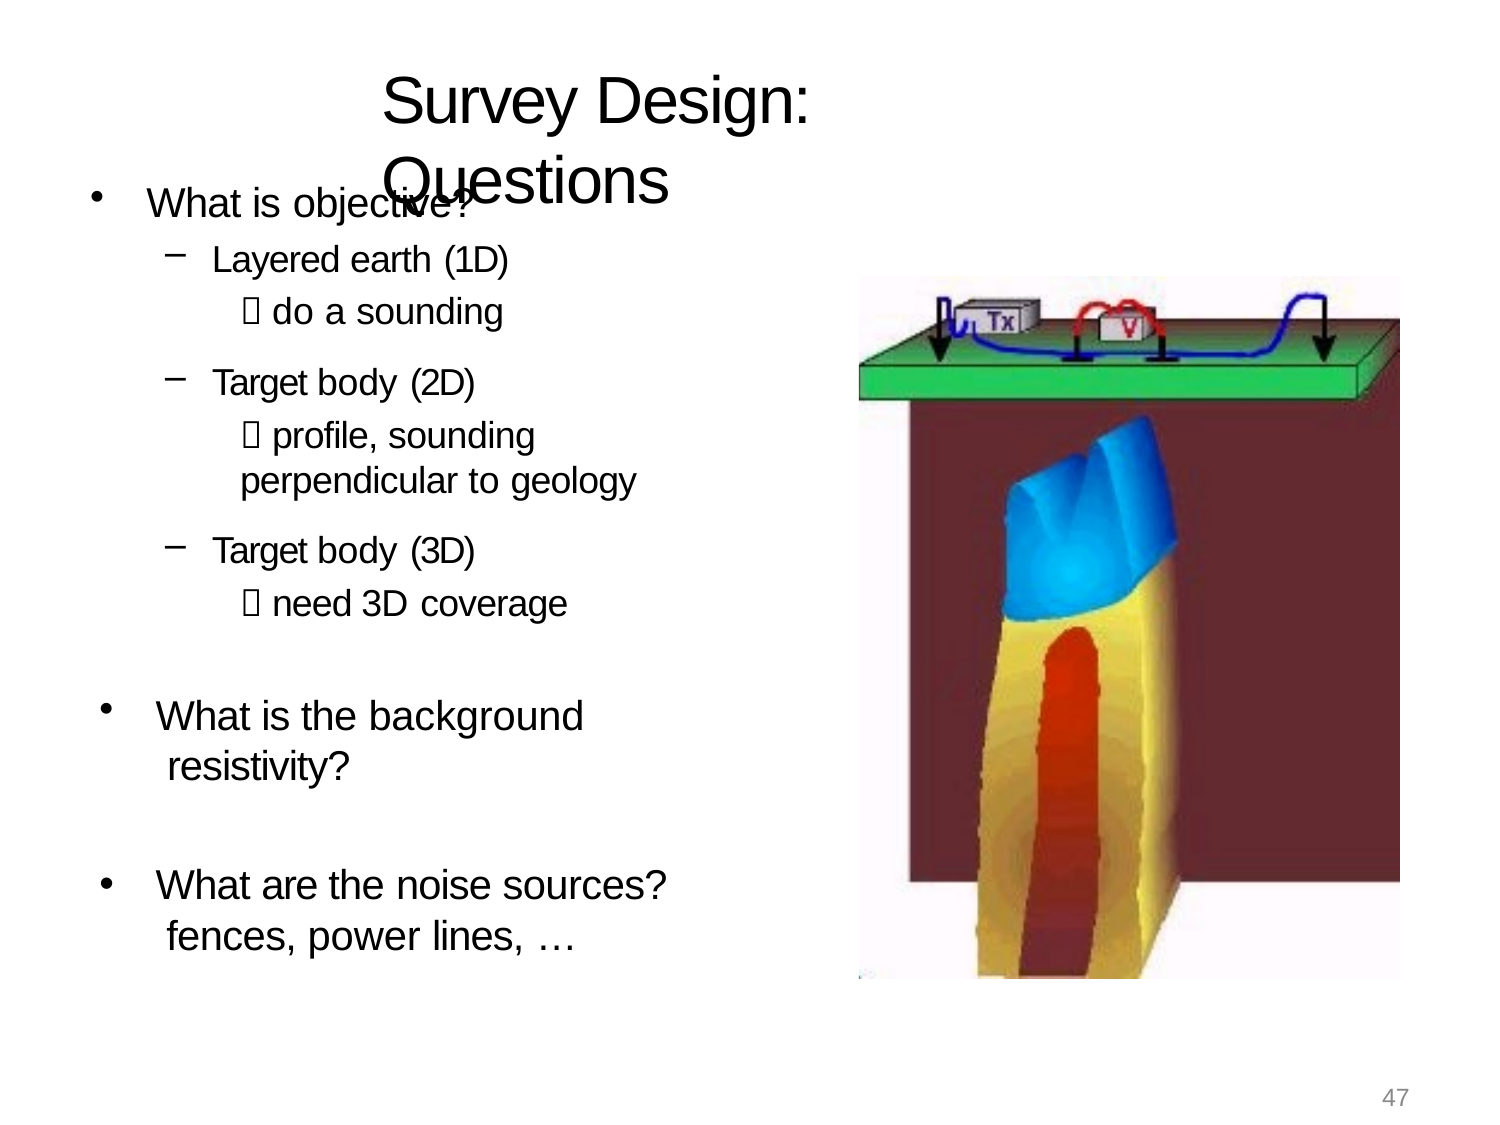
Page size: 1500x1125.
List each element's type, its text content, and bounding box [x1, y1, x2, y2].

slide_number 47 [1377, 1055, 1414, 1125]
text_box [858, 276, 1400, 979]
text_box What is objective? Layered earth (1D)  do a sounding Target body (2D)  profile, sounding perpendicular to geology Target body (3D)  need 3D coverage What is the background resistivity? What are the noise sources? fences, power lines, … [87, 164, 668, 959]
title Survey Design: Questions [379, 54, 1121, 245]
